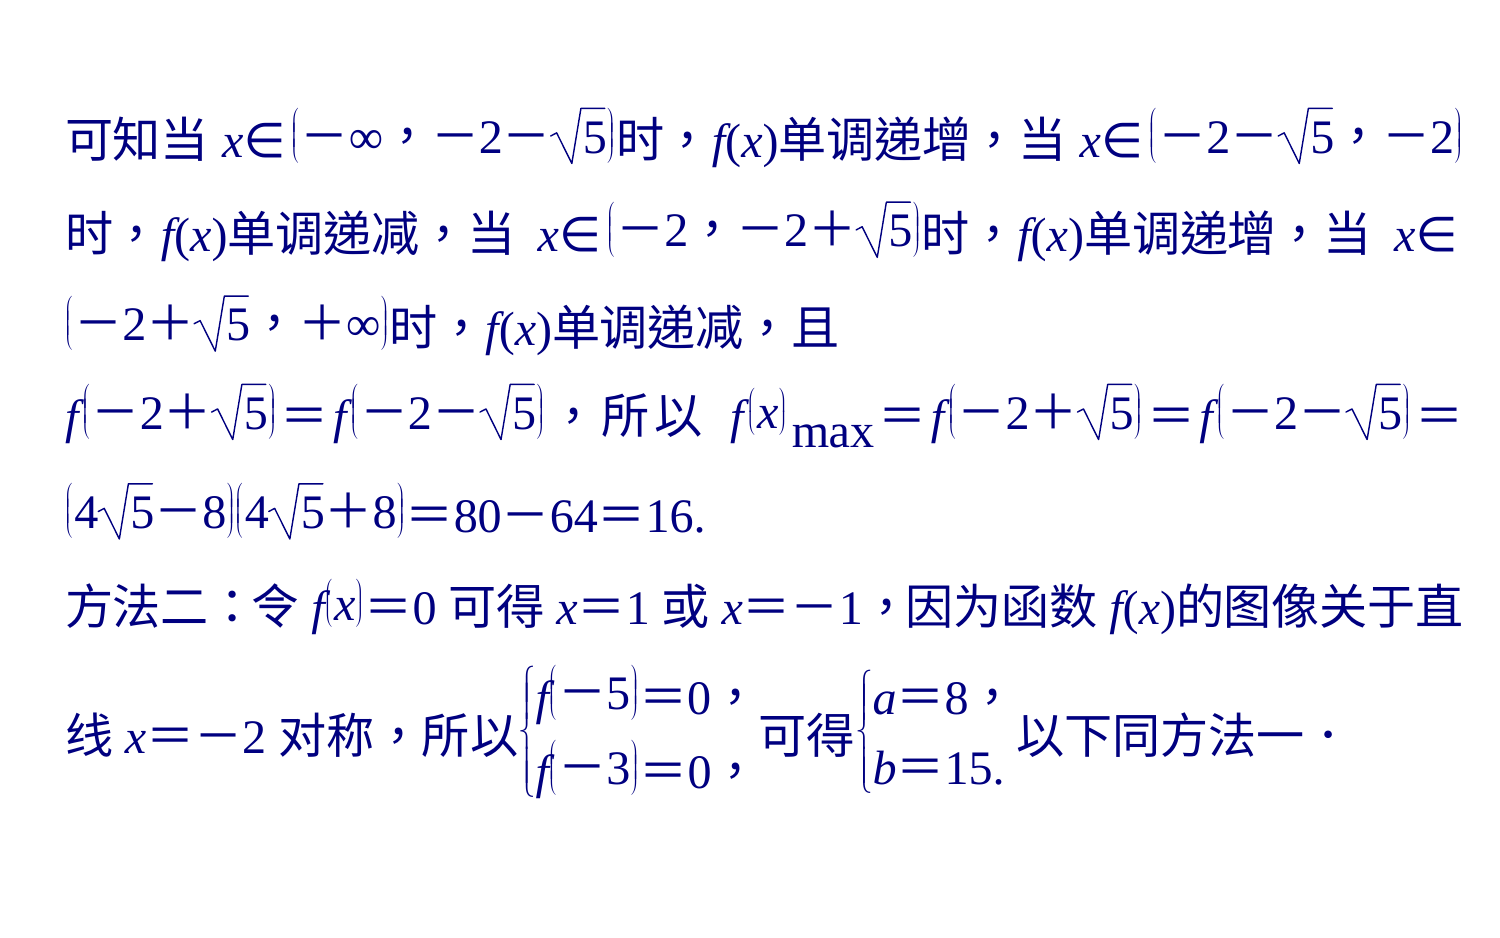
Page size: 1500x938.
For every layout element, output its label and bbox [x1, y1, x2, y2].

text_box [64, 90, 1467, 824]
